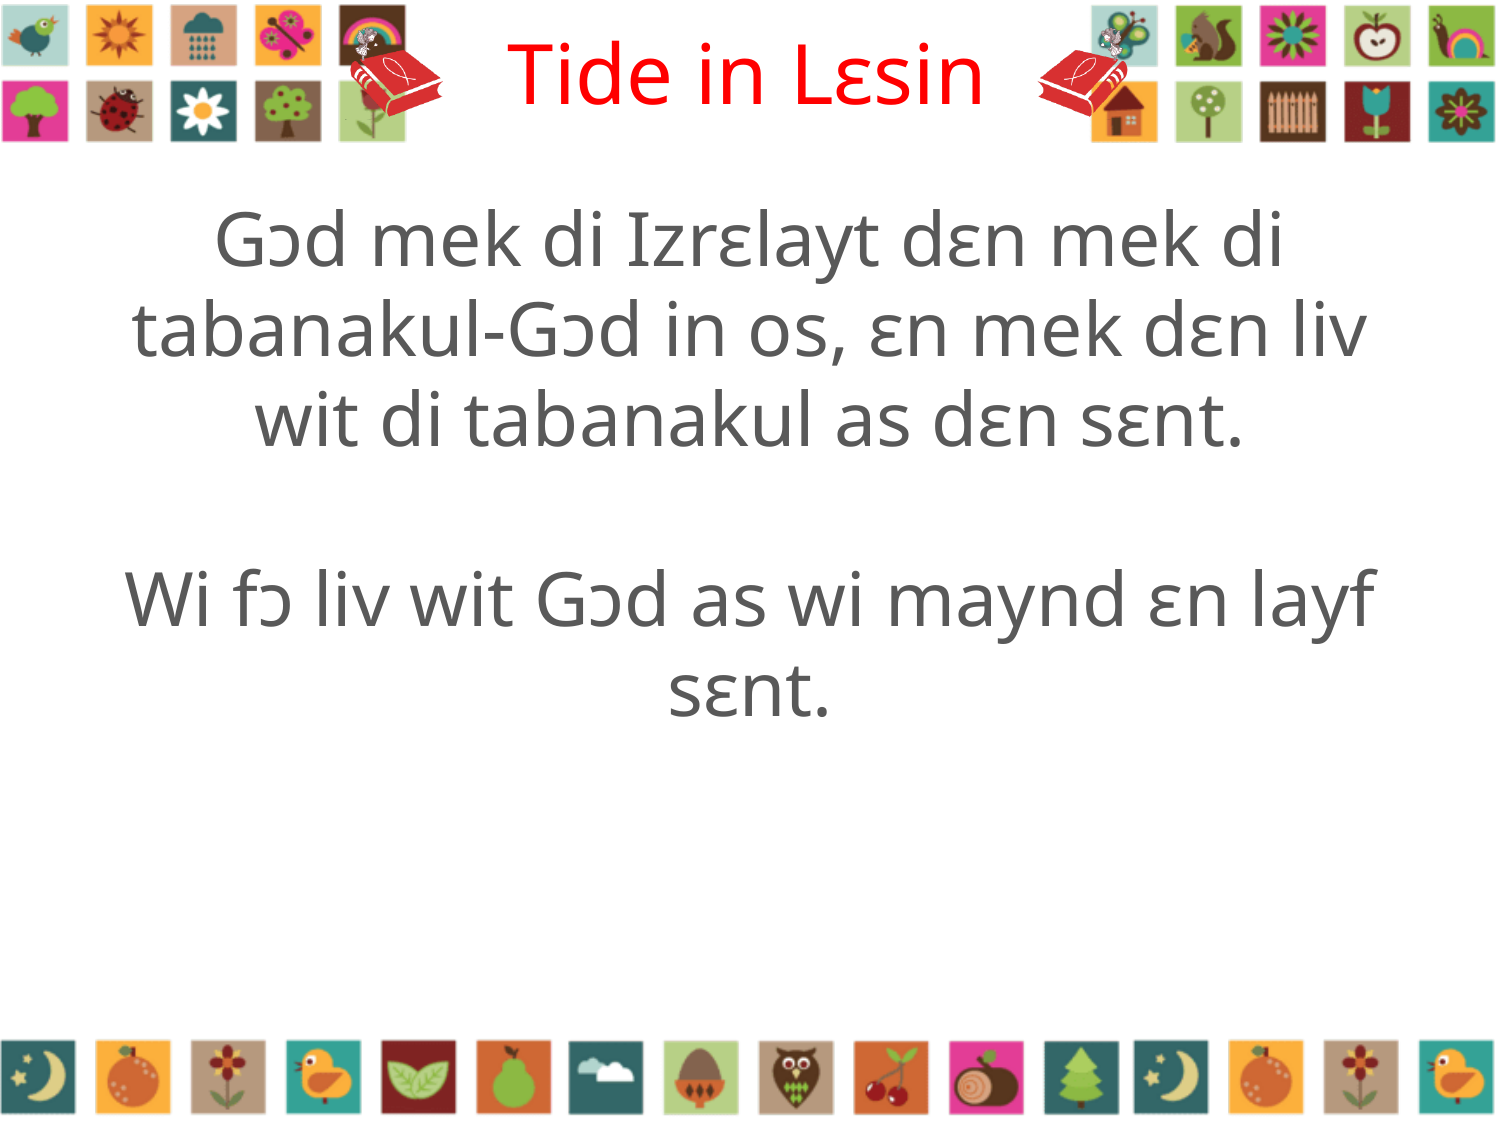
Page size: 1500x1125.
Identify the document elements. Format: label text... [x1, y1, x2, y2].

picture [0, 3, 475, 150]
text_box Gɔd mek di Izrɛlayt dɛn mek di tabanakul-Gɔd in os, ɛn mek dɛn liv wit di tabanakul as dɛn sɛnt. Wi fɔ liv wit Gɔd as wi maynd ɛn layf sɛnt. [76, 184, 1424, 740]
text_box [0, 1028, 1500, 1118]
picture [1005, 3, 1500, 150]
text_box Tide in Lɛsin [425, 13, 1077, 129]
